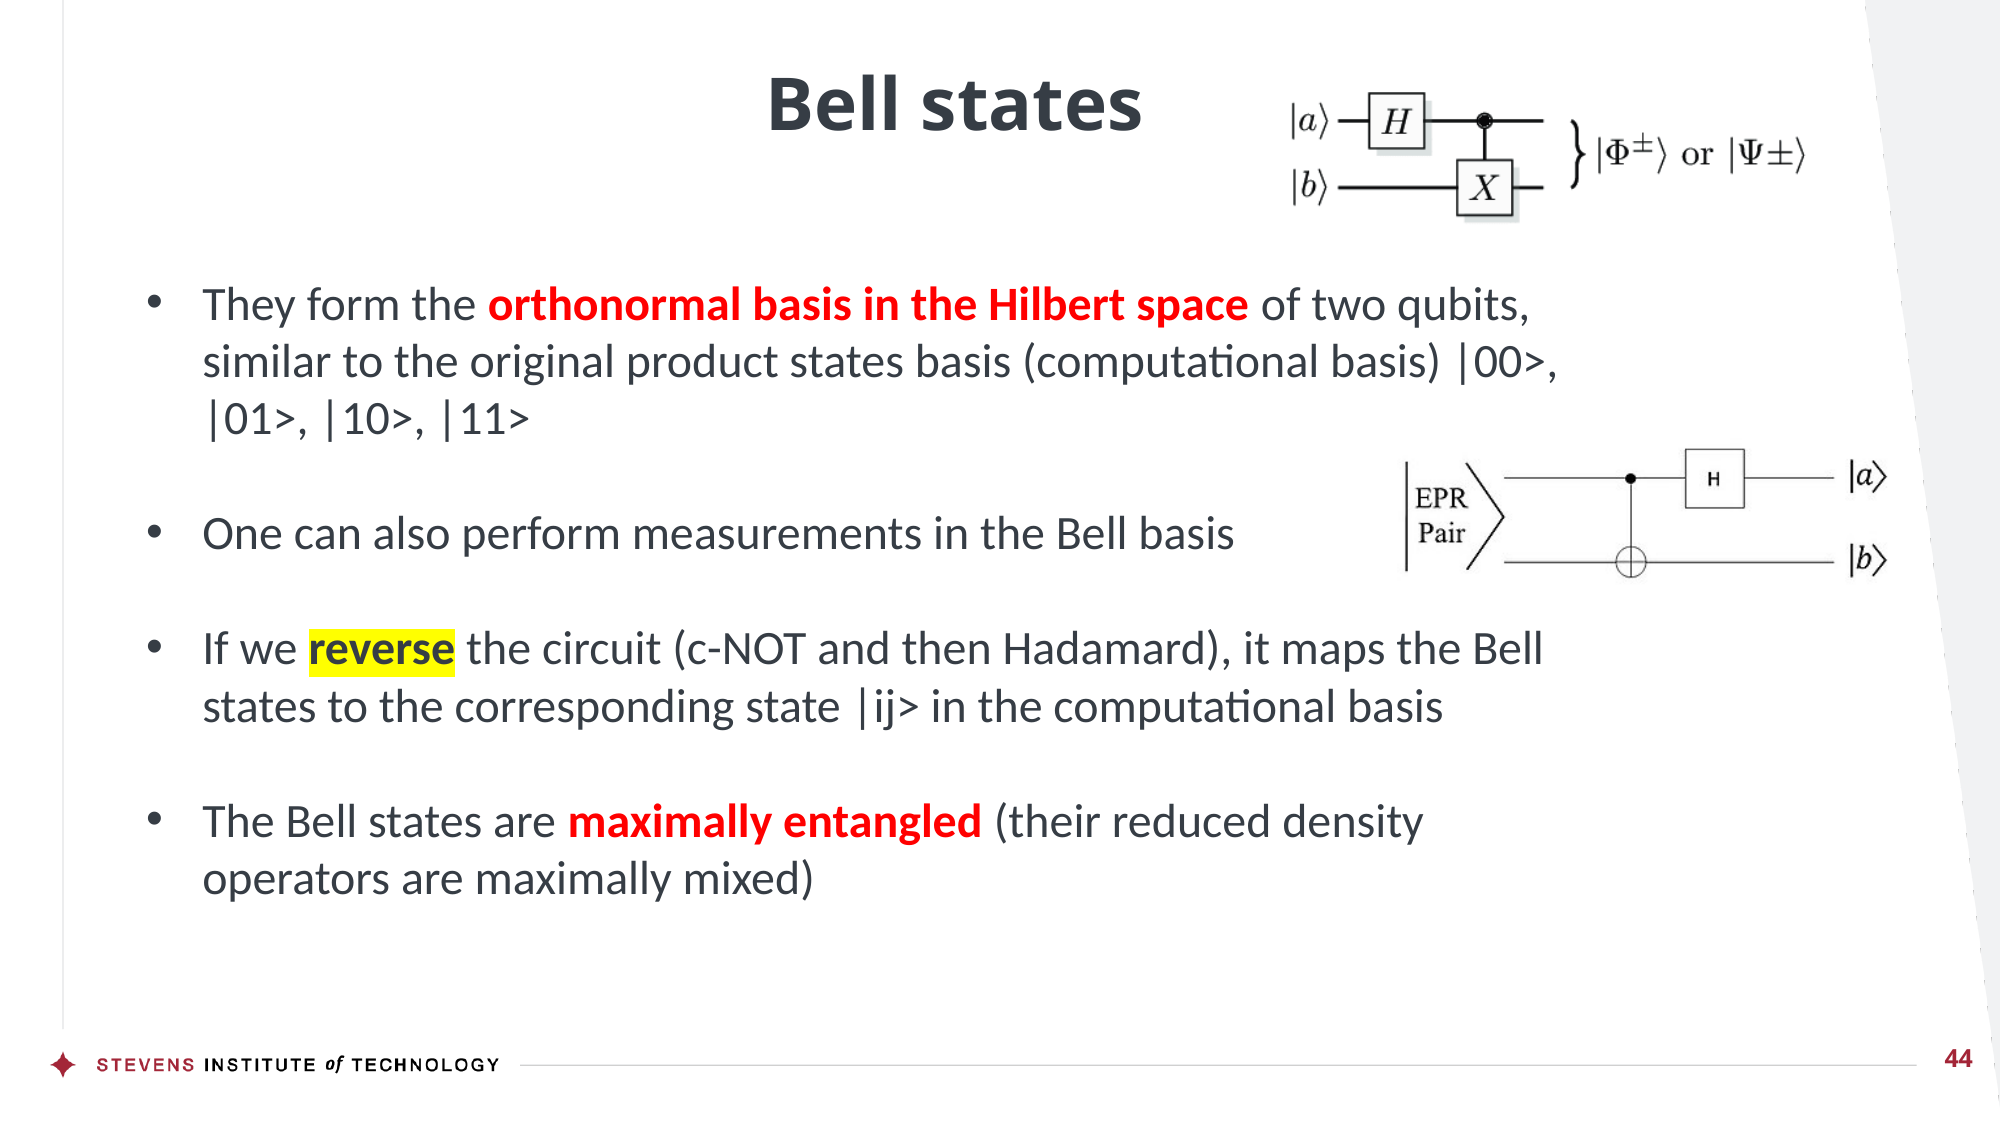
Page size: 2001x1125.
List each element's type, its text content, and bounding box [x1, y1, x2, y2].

title Bell states [106, 59, 1804, 181]
slide_number 44 [1538, 1029, 1988, 1090]
picture [1387, 428, 1908, 609]
picture [1270, 80, 1820, 227]
text_box They form the orthonormal basis in the Hilbert space of two qubits, similar to the original product states basis (computational basis) |00>, |01>, |10>, |11> One can also perform measurements in the Bell basis If we reverse the circuit (c-NOT and then Hadamard), it maps the Bell states to the corresponding state |ij> in the computational basis The Bell states are maximally entangled (their reduced density operators are maximally mixed) [131, 264, 1588, 912]
